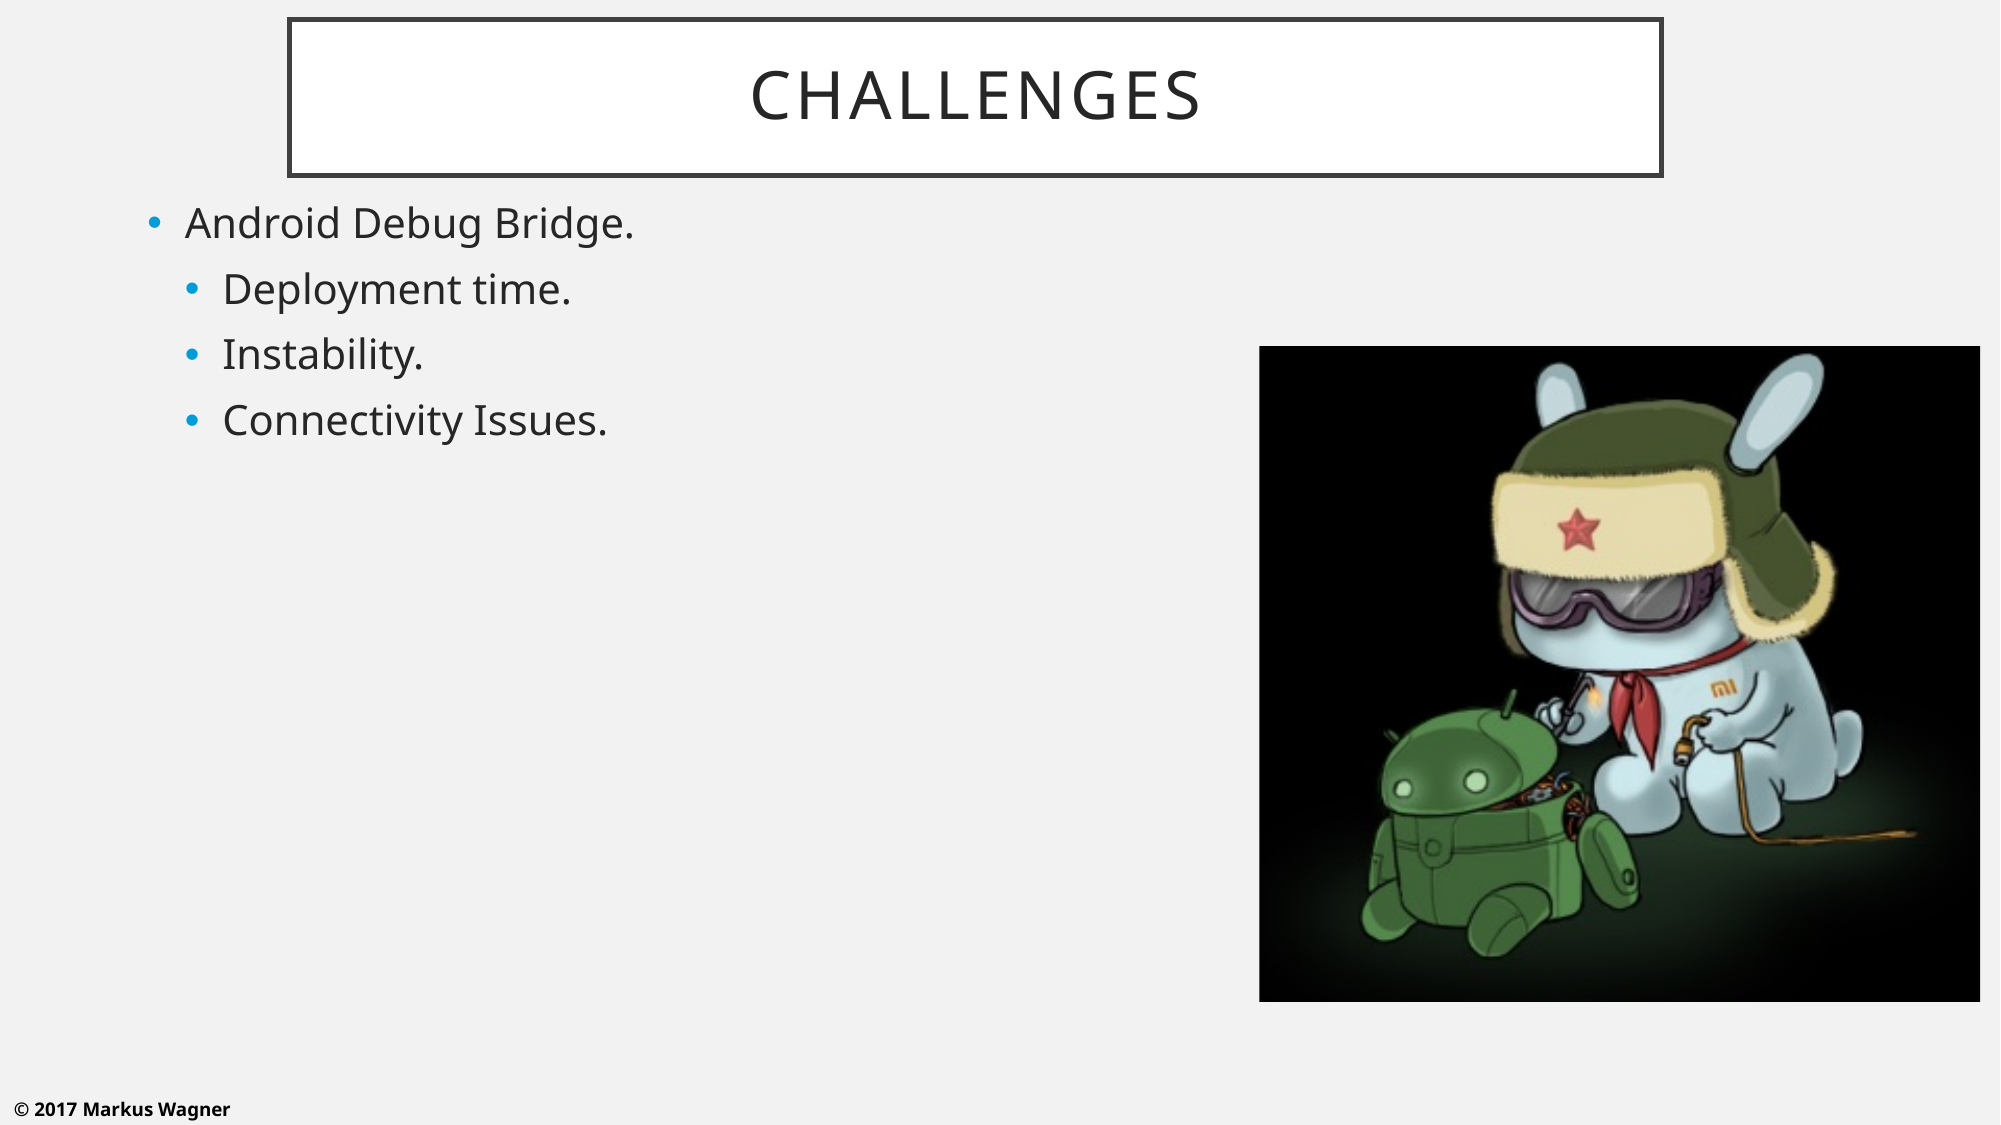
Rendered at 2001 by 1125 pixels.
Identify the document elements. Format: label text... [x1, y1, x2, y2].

list Android Debug Bridge. Deployment time. Instability. Connectivity Issues. [94, 194, 1964, 1050]
title challenges [287, 17, 1664, 178]
picture [1259, 346, 1981, 1002]
